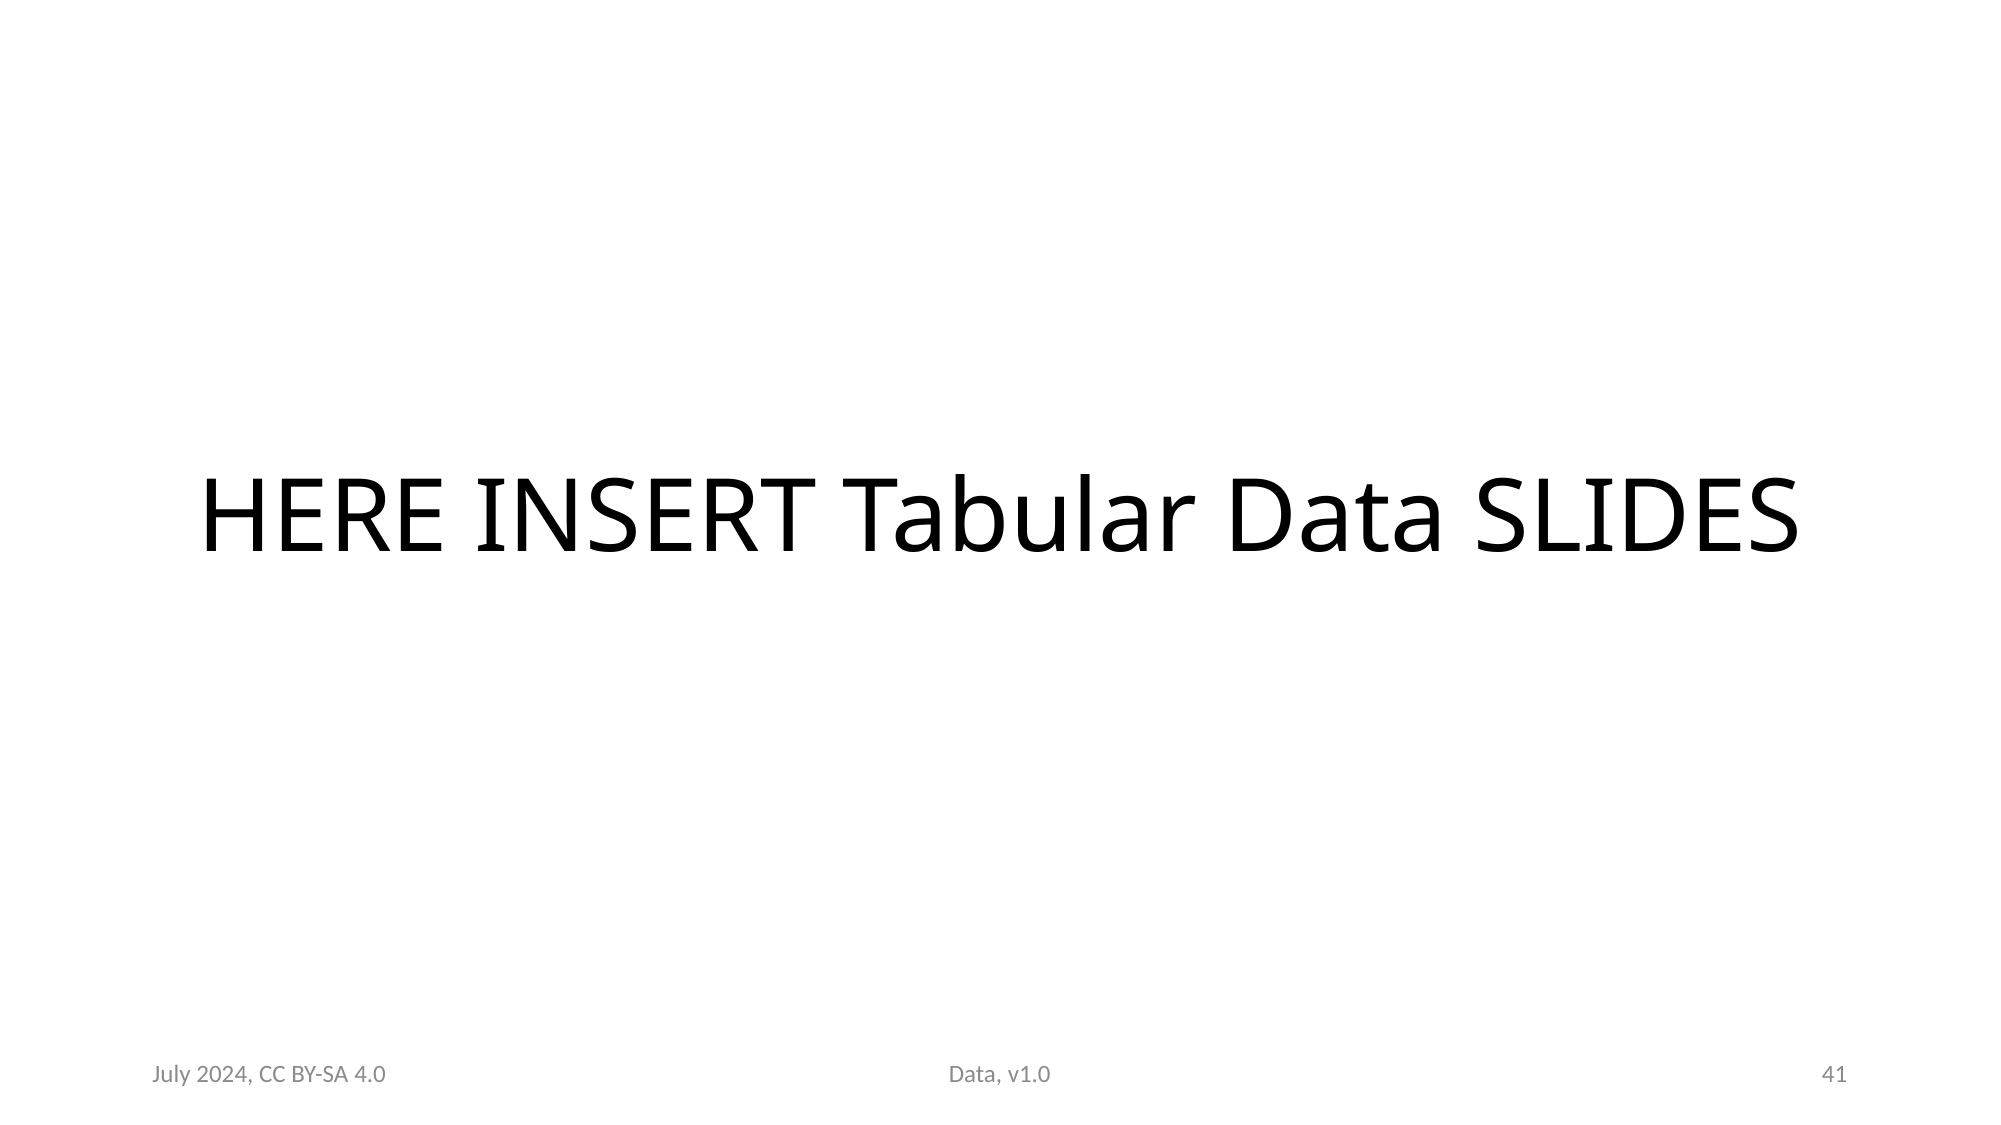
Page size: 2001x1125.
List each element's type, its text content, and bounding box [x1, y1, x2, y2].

footer Data, v1.0 [662, 1042, 1338, 1103]
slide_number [137, 1042, 588, 1103]
title HERE INSERT Tabular Data SLIDES [137, 444, 1863, 593]
slide_number 41 [1412, 1042, 1863, 1103]
